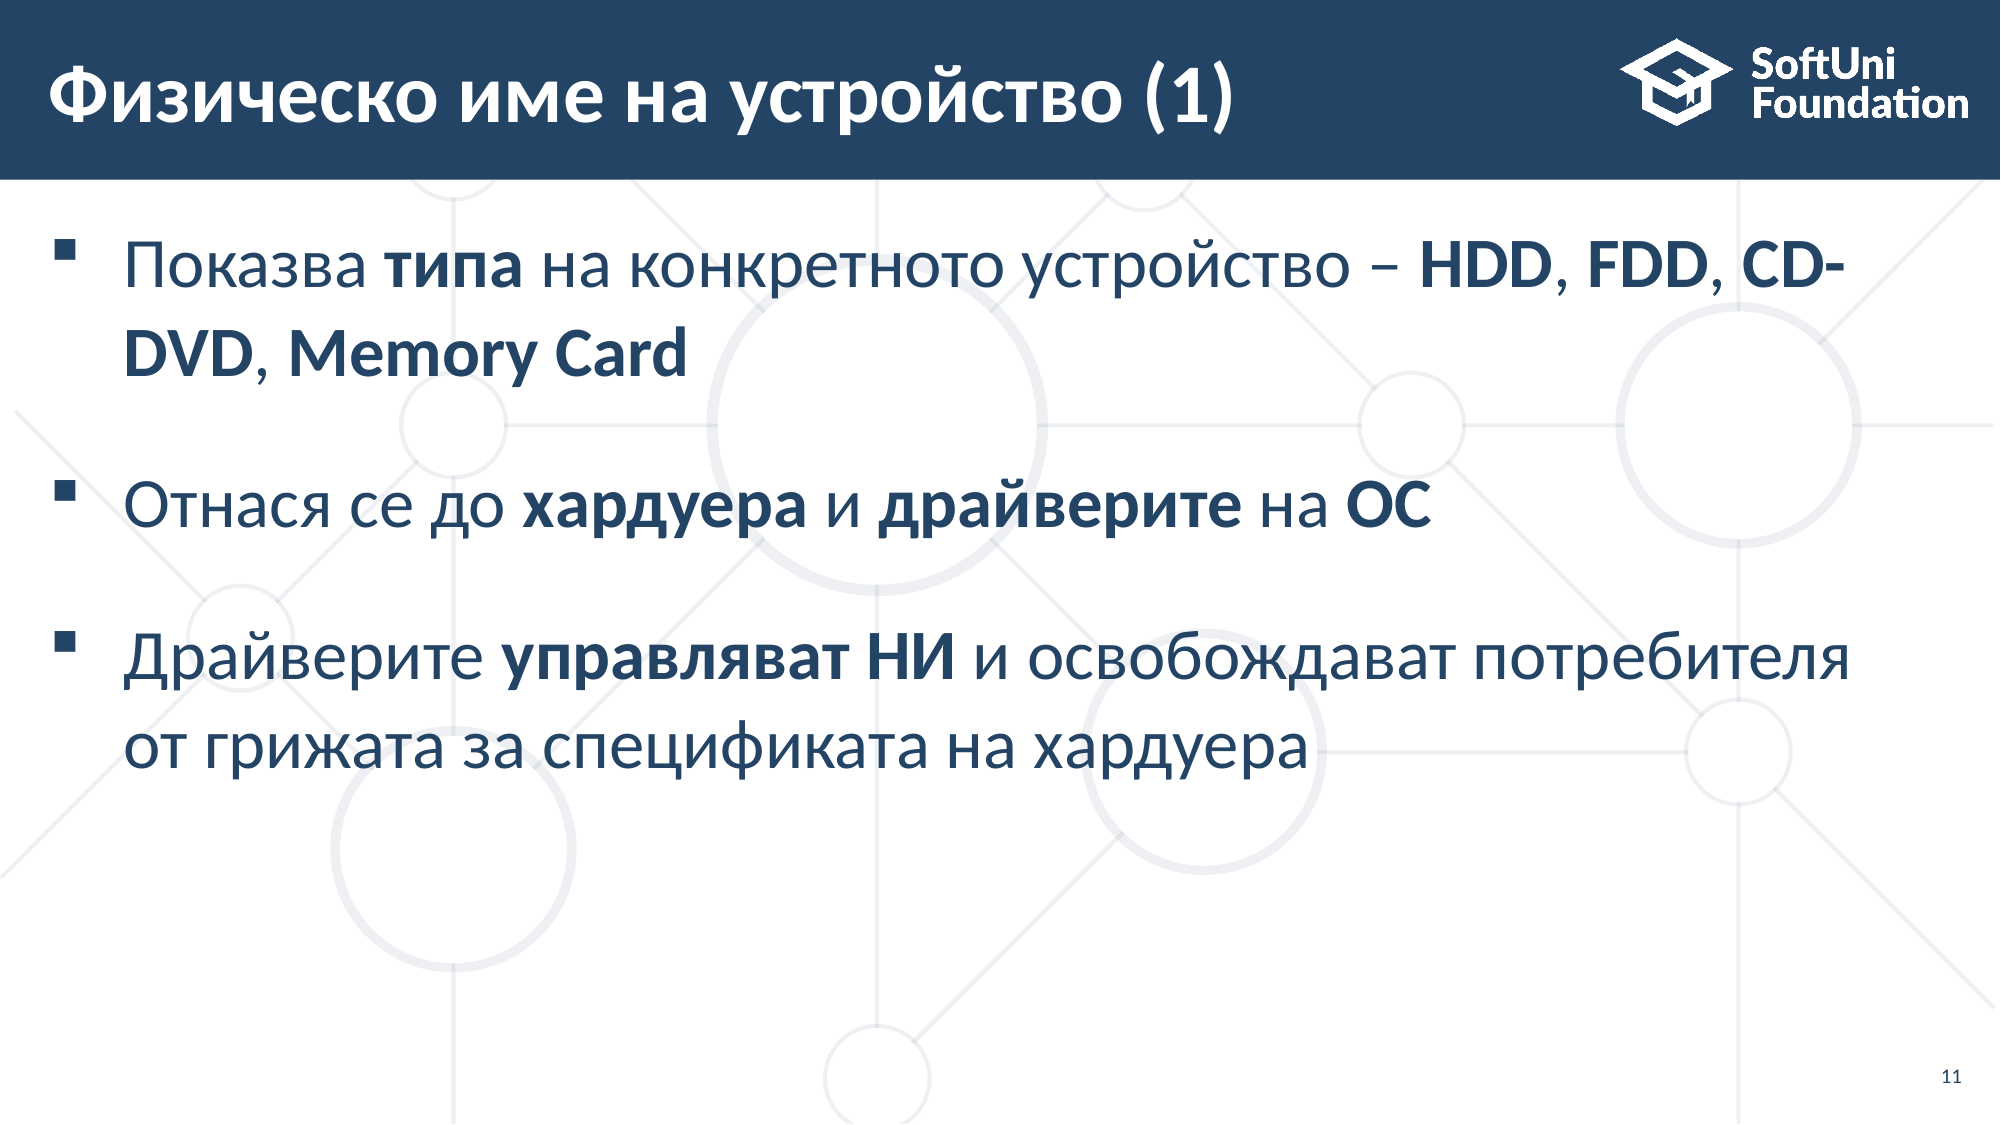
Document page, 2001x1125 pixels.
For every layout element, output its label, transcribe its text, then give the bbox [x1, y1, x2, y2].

slide_number 11 [1897, 1049, 1968, 1101]
picture [1619, 38, 1968, 126]
title Физическо име на устройство (1) [31, 16, 1591, 162]
list Показва типа на конкретното устройство – HDD, FDD, CD- DVD, Memory Card Отнася се до хардуера и драйверите на ОС Драйверите управляват НИ и освобождават потребителя от грижата за спецификата на хардуера [31, 206, 1886, 963]
